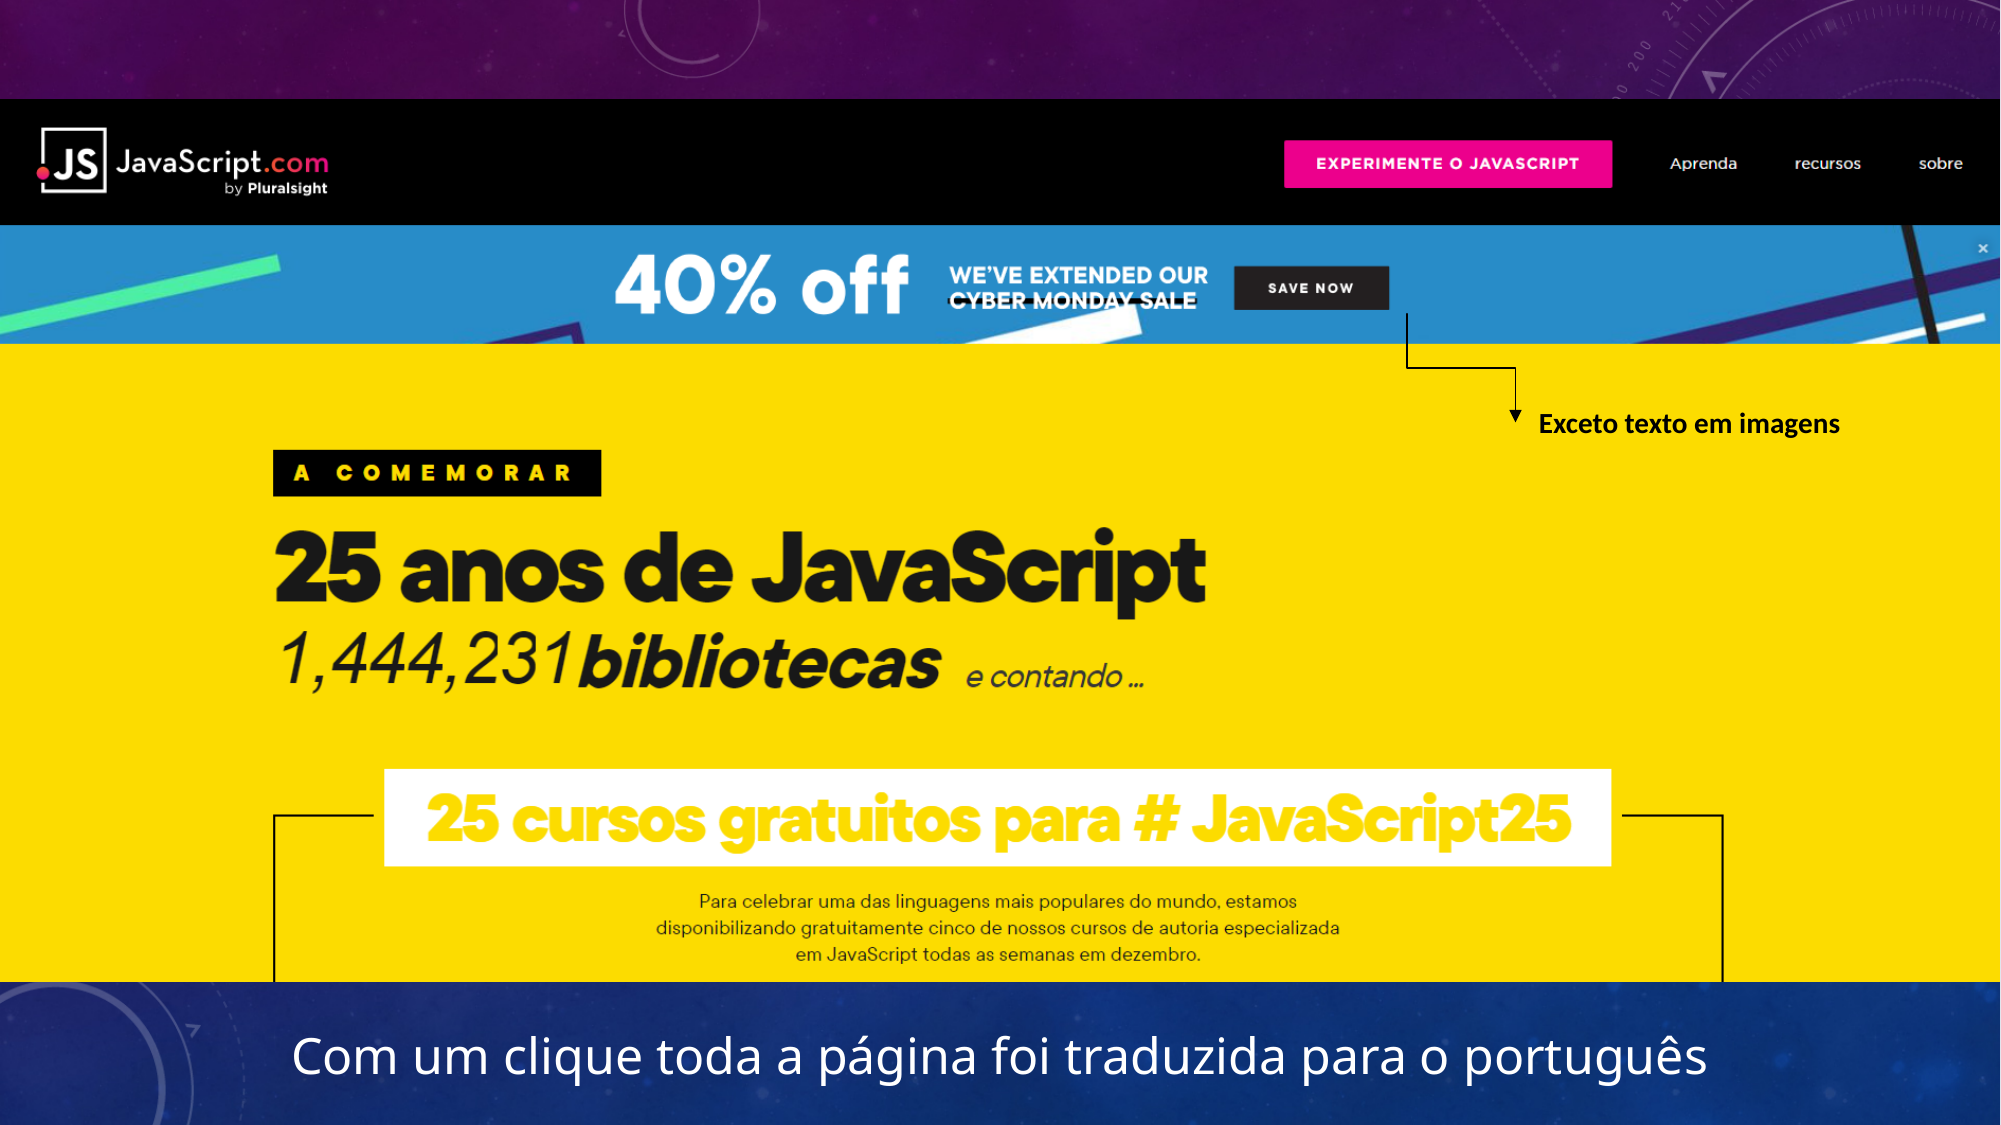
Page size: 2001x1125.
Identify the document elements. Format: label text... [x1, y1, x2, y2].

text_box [1406, 313, 1516, 423]
picture [0, 0, 2001, 1125]
text_box Com um clique toda a página foi traduzida para o português [169, 998, 1831, 1125]
